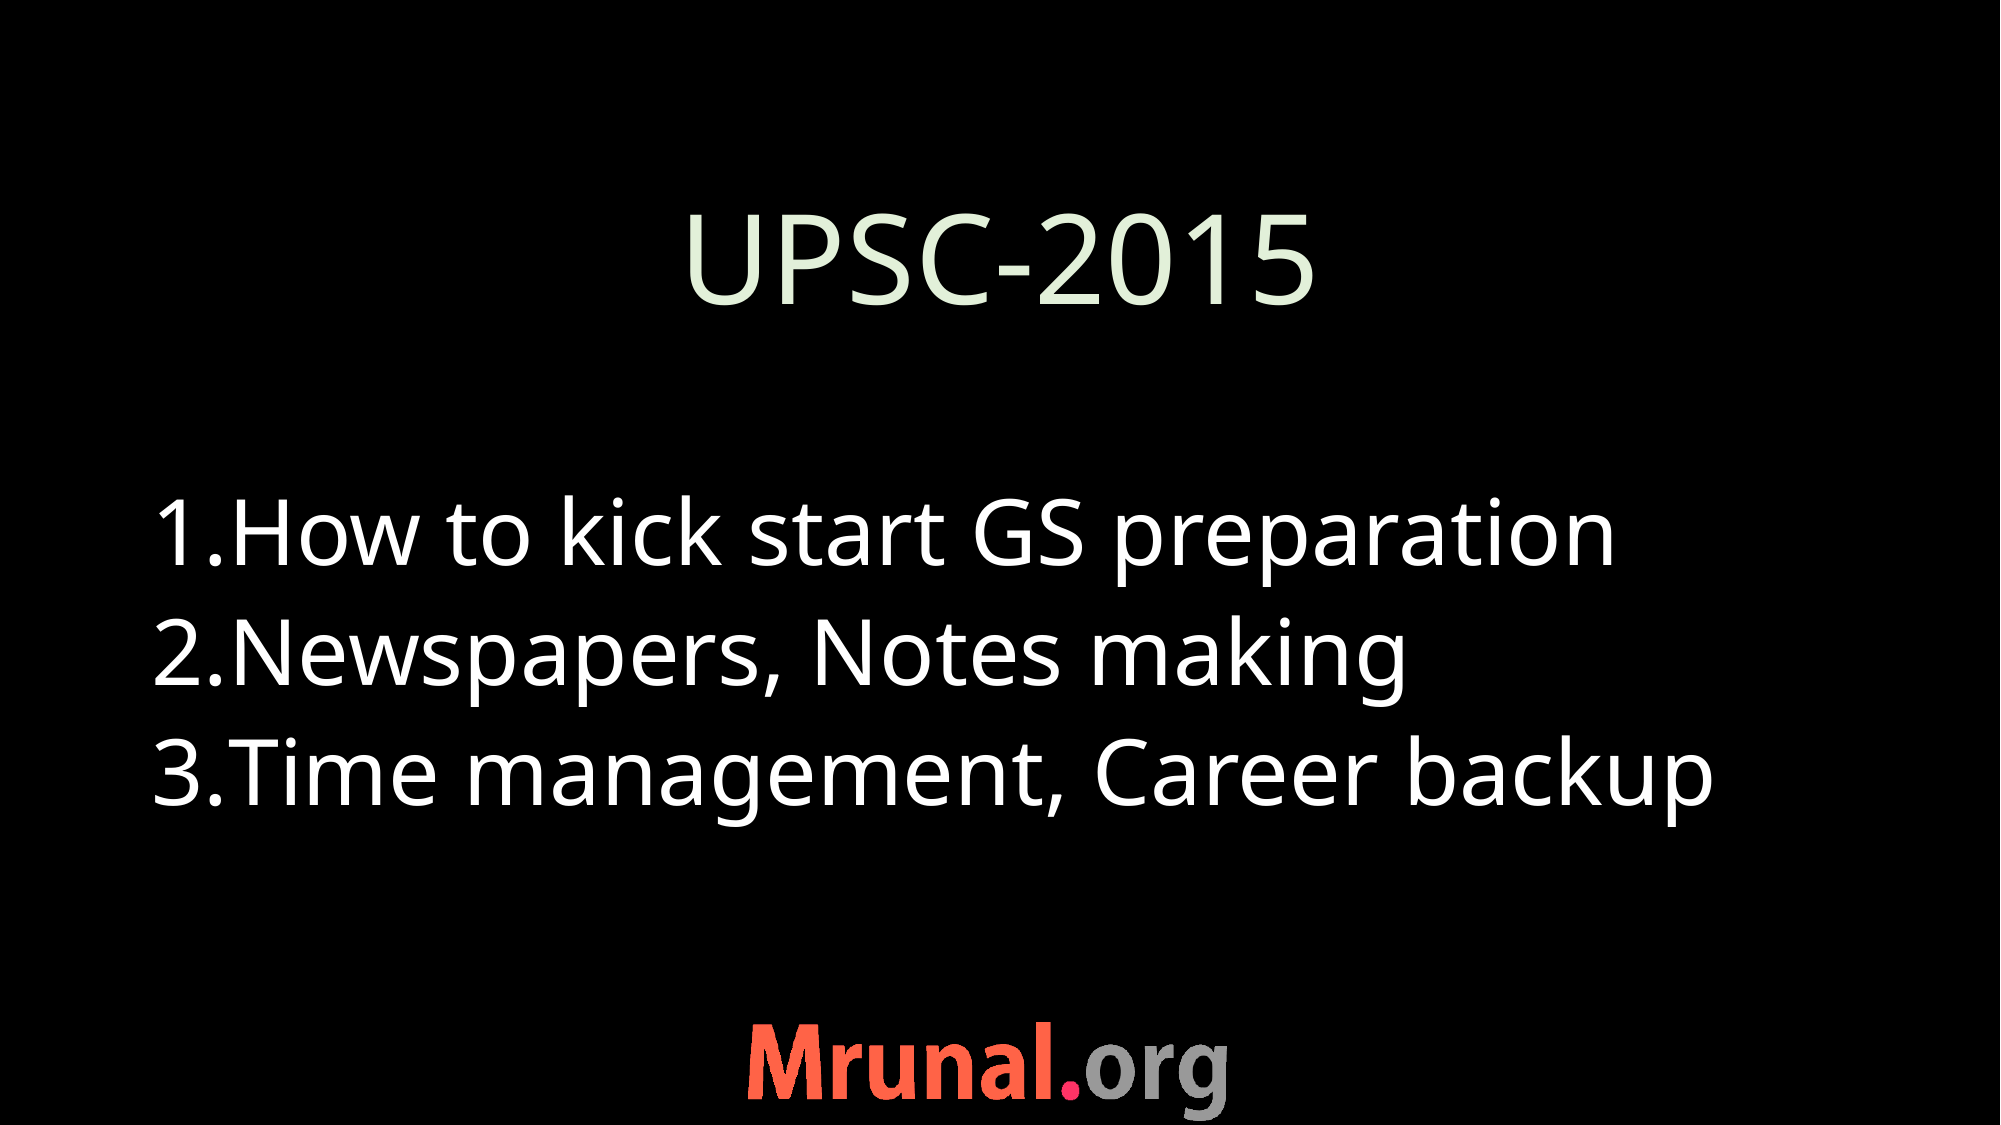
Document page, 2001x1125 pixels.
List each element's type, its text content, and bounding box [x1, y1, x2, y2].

picture [741, 1005, 1230, 1125]
title UPSC-2015 [137, 76, 1863, 441]
list How to kick start GS preparation Newspapers, Notes making Time management, Career backup [136, 479, 1862, 999]
